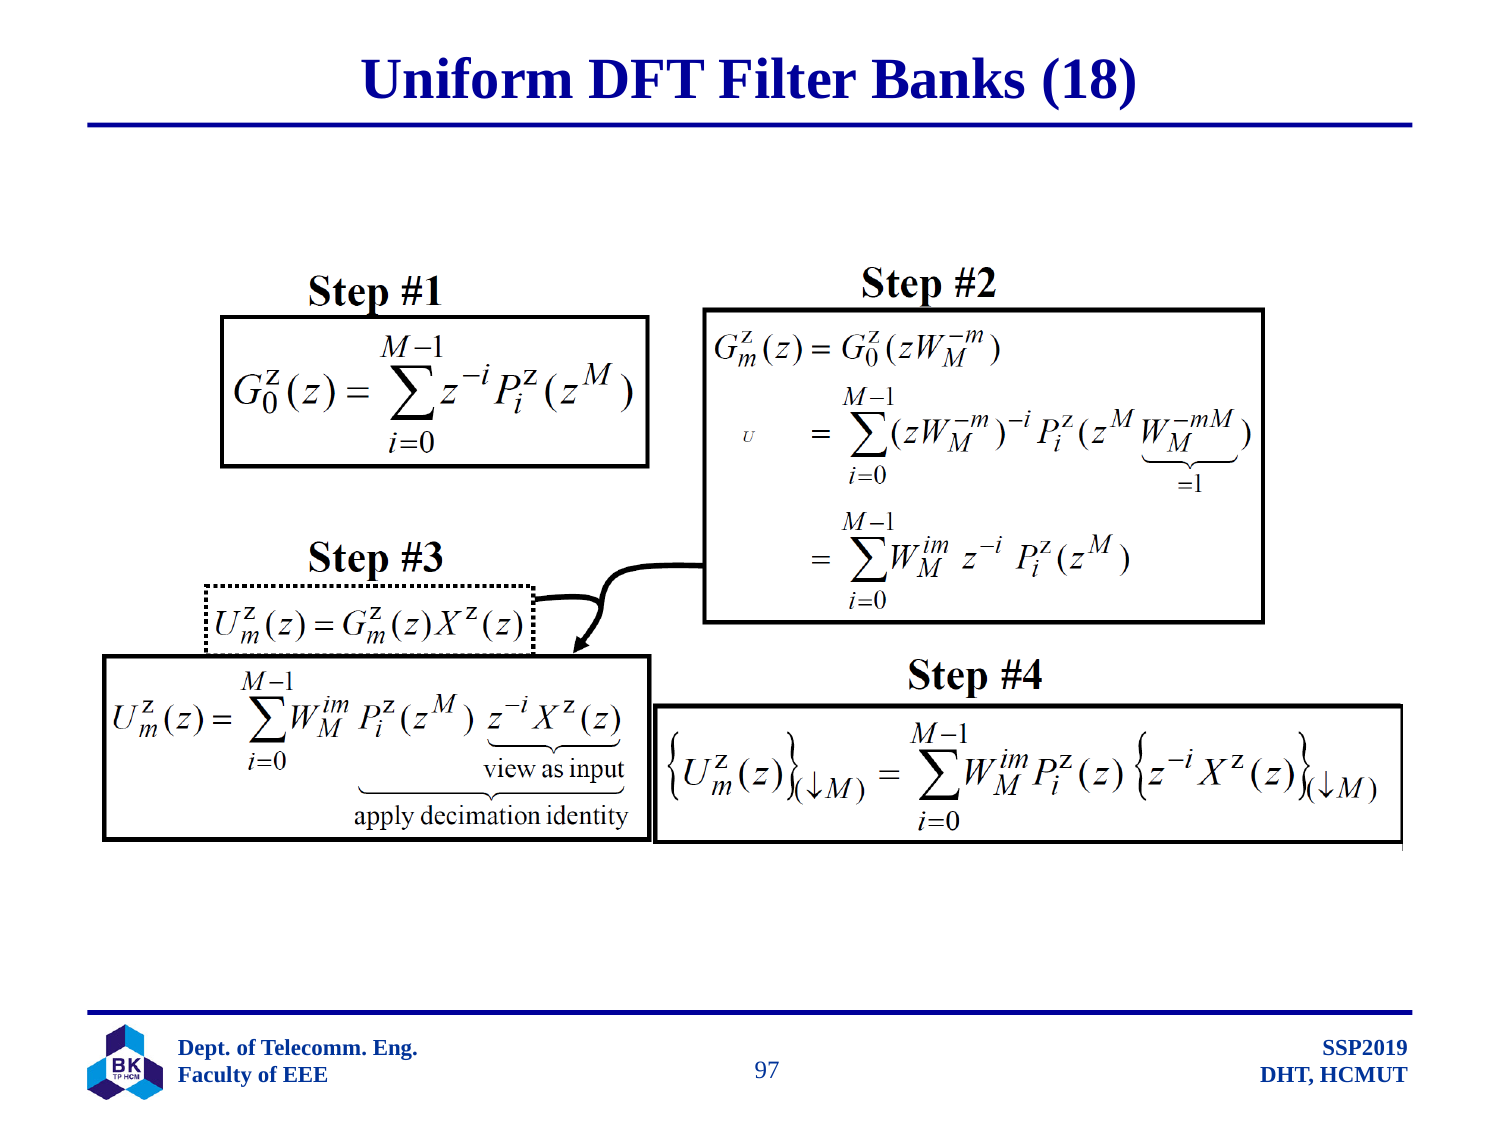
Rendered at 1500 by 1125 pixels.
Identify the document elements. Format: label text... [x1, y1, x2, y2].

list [99, 262, 1403, 851]
picture [87, 1024, 163, 1100]
slide_number 97 [424, 1037, 976, 1101]
title Uniform DFT Filter Banks (18) [0, 37, 1500, 113]
